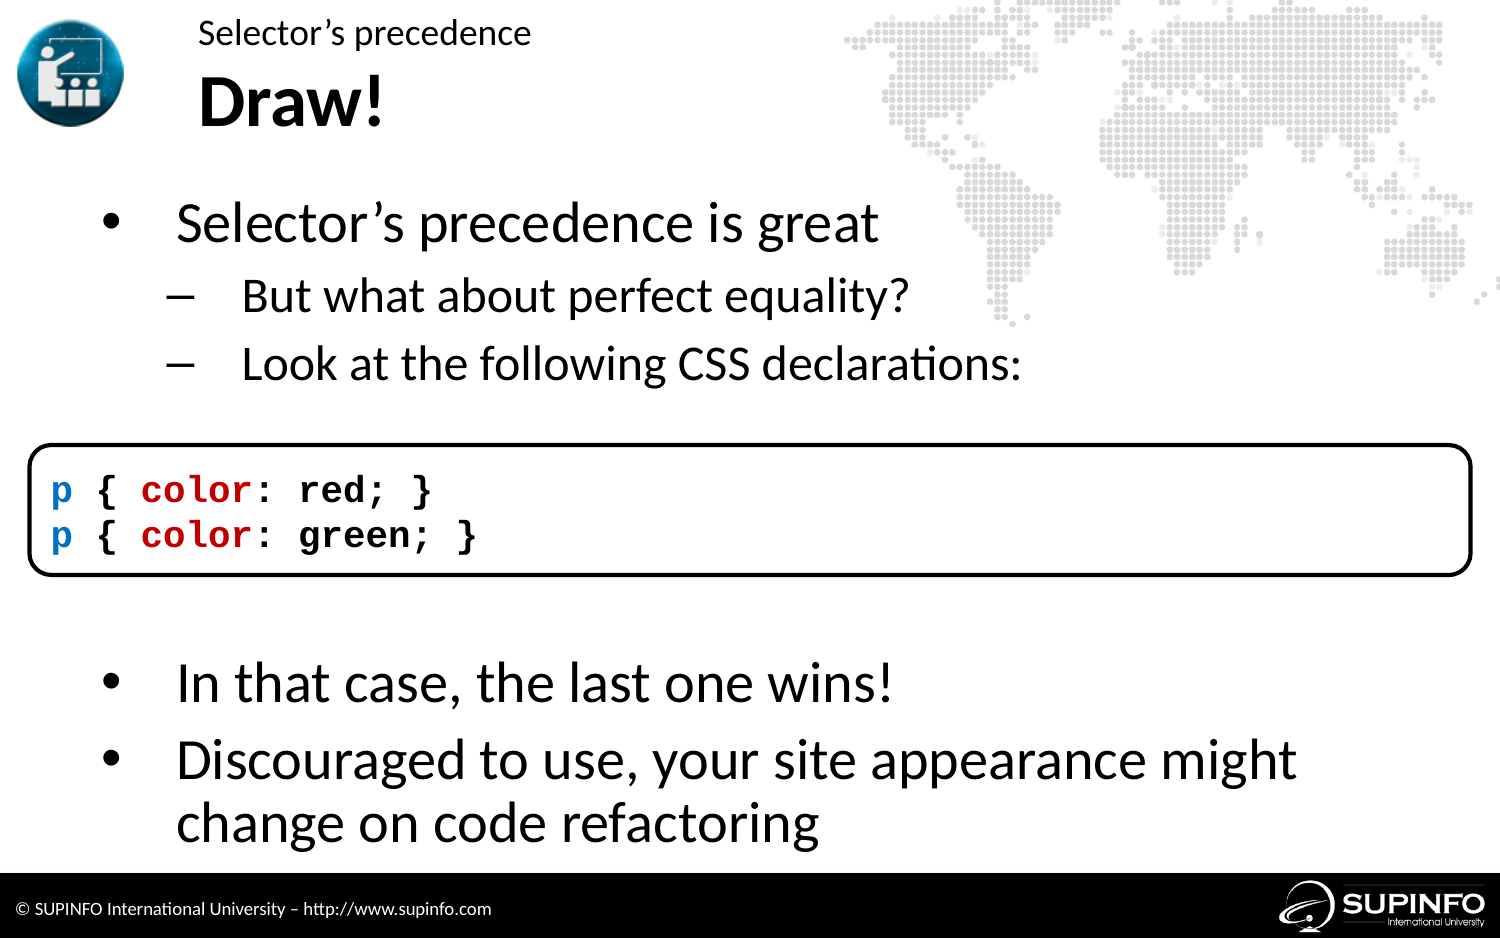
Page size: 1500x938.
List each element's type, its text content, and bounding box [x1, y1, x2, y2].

picture [1269, 870, 1494, 938]
picture [17, 19, 125, 127]
picture [844, 0, 1500, 327]
title Draw! [183, 56, 1459, 138]
list Selector’s precedence is great But what about perfect equality? Look at the following CSS declarations: In that case, the last one wins! Discouraged to use, your site appearance might change on code refactoring [76, 578, 1436, 880]
picture [39, 46, 101, 107]
picture [49, 37, 102, 75]
text_box [419, 28, 450, 90]
list Selector’s precedence [183, 0, 1459, 56]
list Selector’s precedence is great But what about perfect equality? Look at the following CSS declarations: In that case, the last one wins! Discouraged to use, your site appearance might change on code refactoring [76, 185, 1436, 442]
text_box p { color: red; } p { color: green; } [27, 442, 1473, 578]
